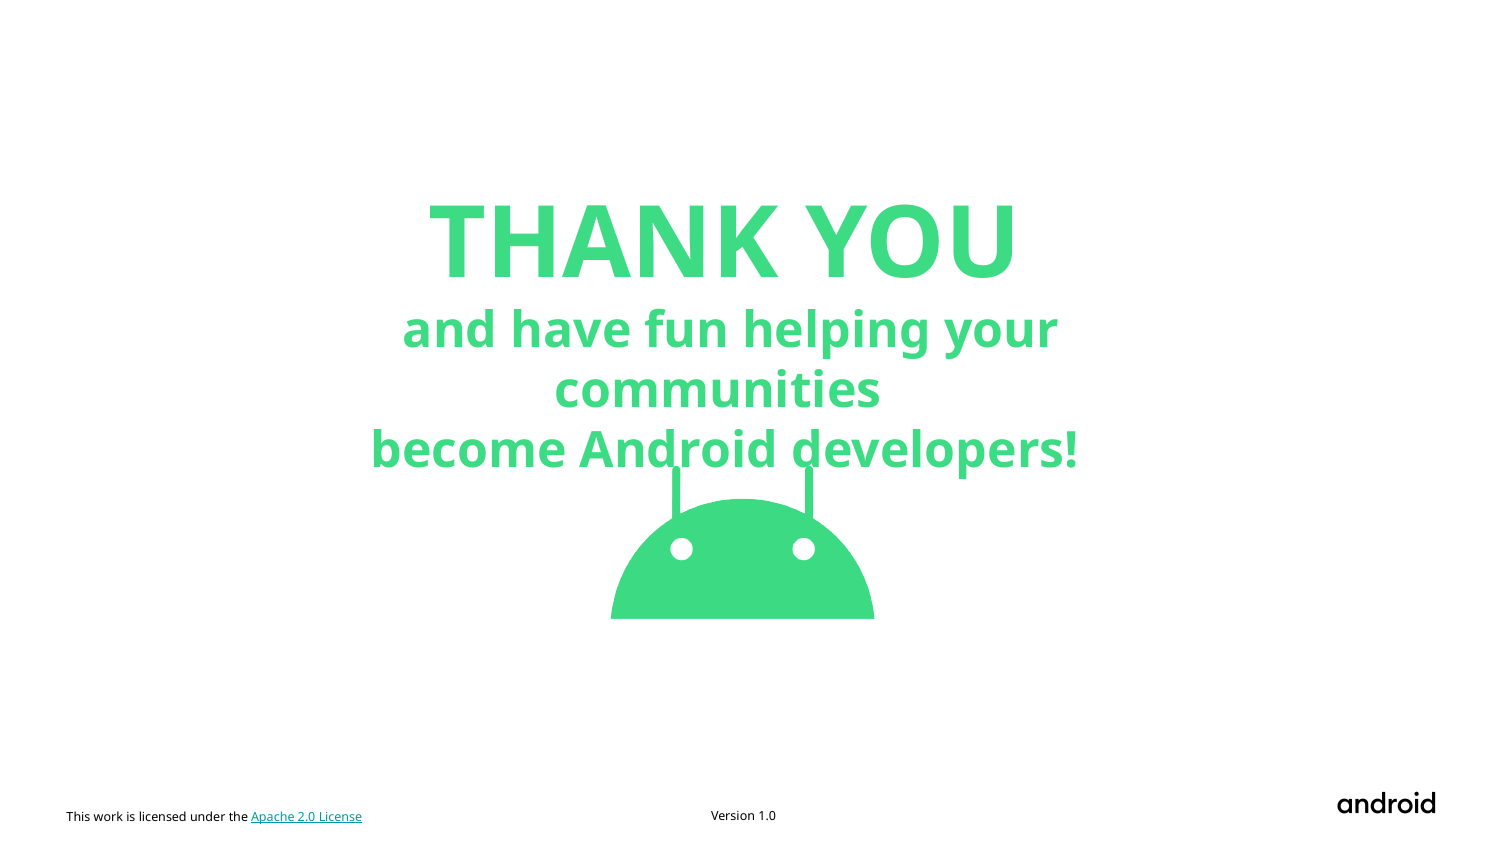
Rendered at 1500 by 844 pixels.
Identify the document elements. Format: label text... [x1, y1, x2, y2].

picture [1334, 788, 1438, 817]
title THANK YOU and have fun helping your communities become Android developers! [227, 162, 1223, 451]
text_box Version 1.0 [701, 792, 794, 818]
picture [507, 367, 978, 619]
